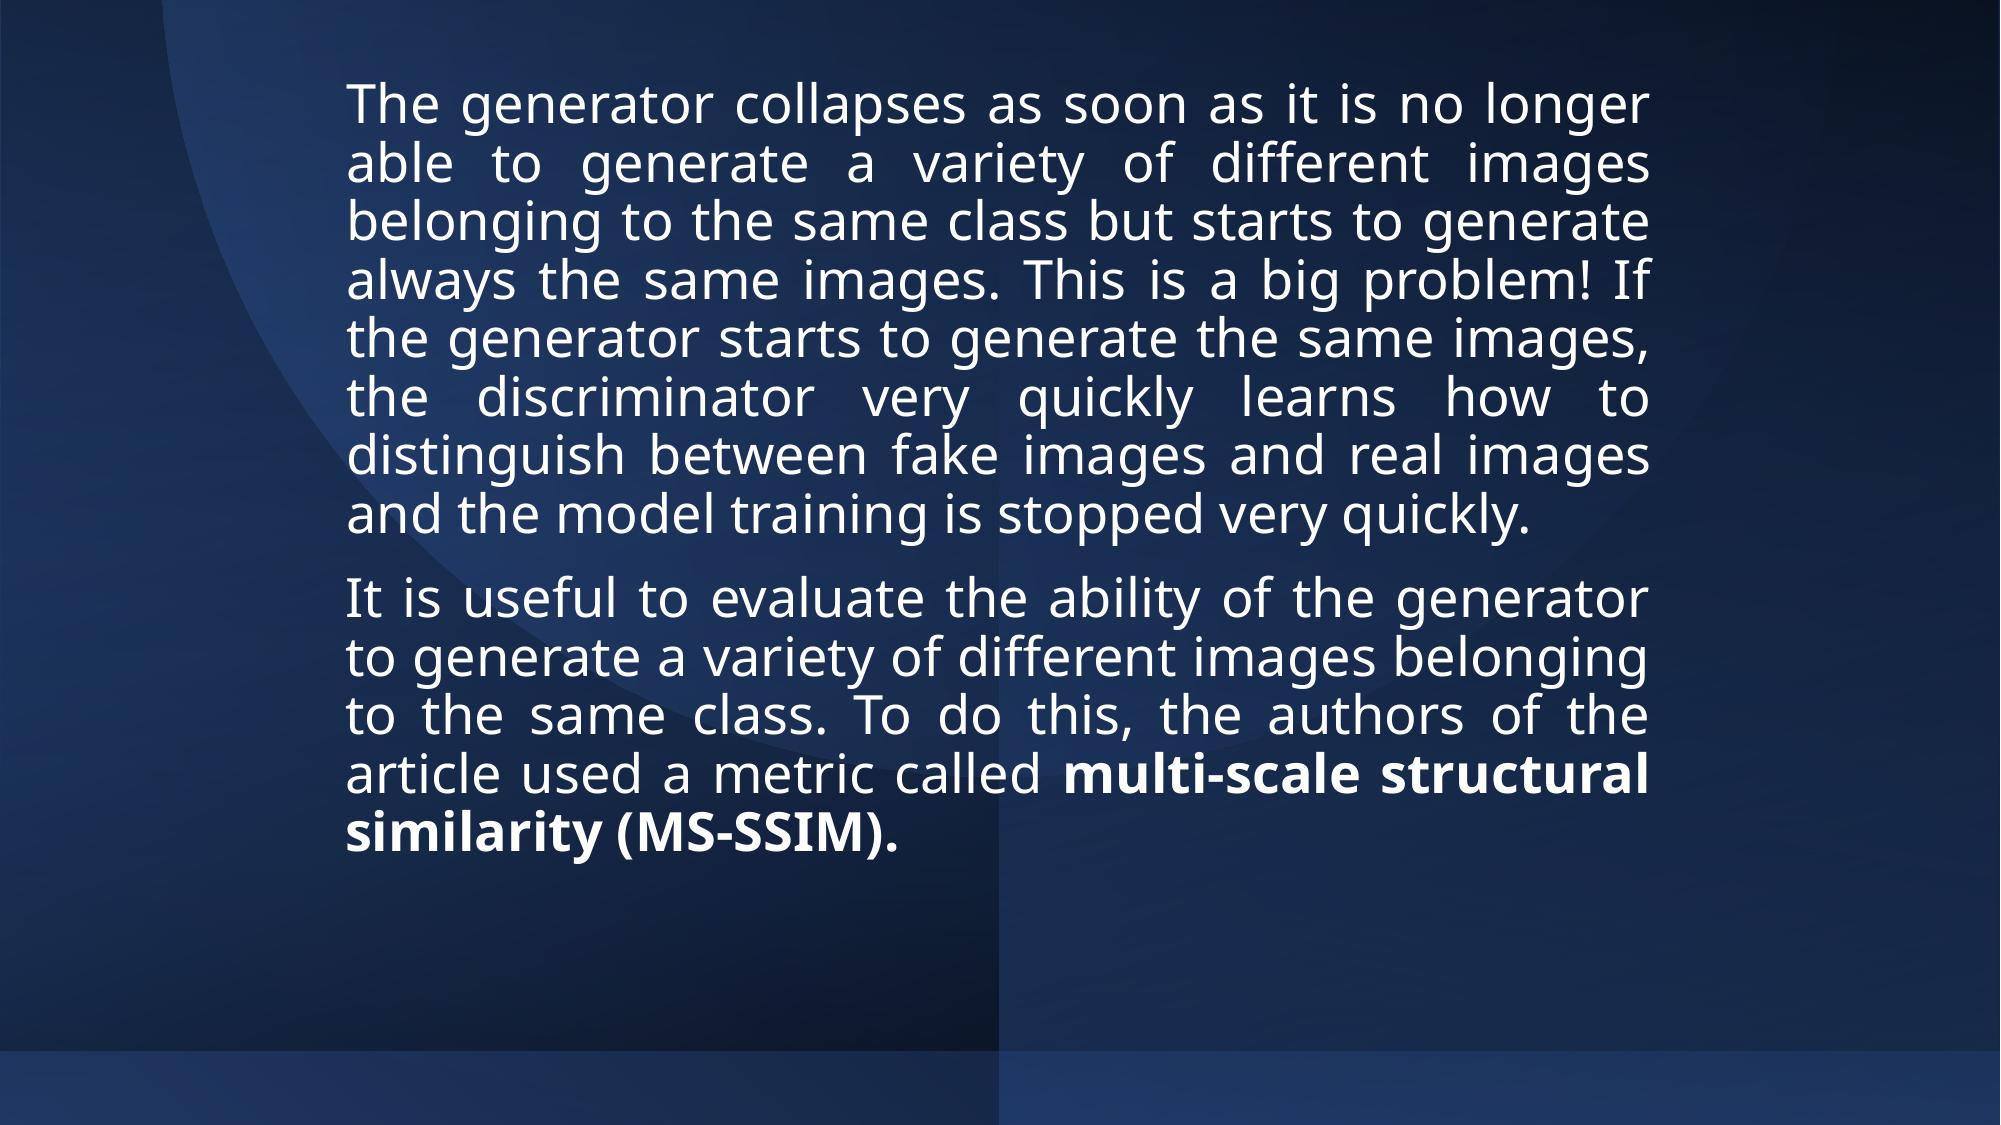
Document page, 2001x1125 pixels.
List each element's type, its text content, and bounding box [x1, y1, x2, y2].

text_box [0, 0, 1999, 1125]
text_box It is useful to evaluate the ability of the generator to generate a variety of different images belonging to the same class. To do this, the authors of the article used a metric called multi-scale structural similarity (MS-SSIM). [330, 506, 1667, 929]
text_box [160, 0, 1840, 447]
title The generator collapses as soon as it is no longer able to generate a variety of different images belonging to the same class but starts to generate always the same images. This is a big problem! If the generator starts to generate the same images, the discriminator very quickly learns how to distinguish between fake images and real images and the model training is stopped very quickly. [331, 58, 1669, 564]
